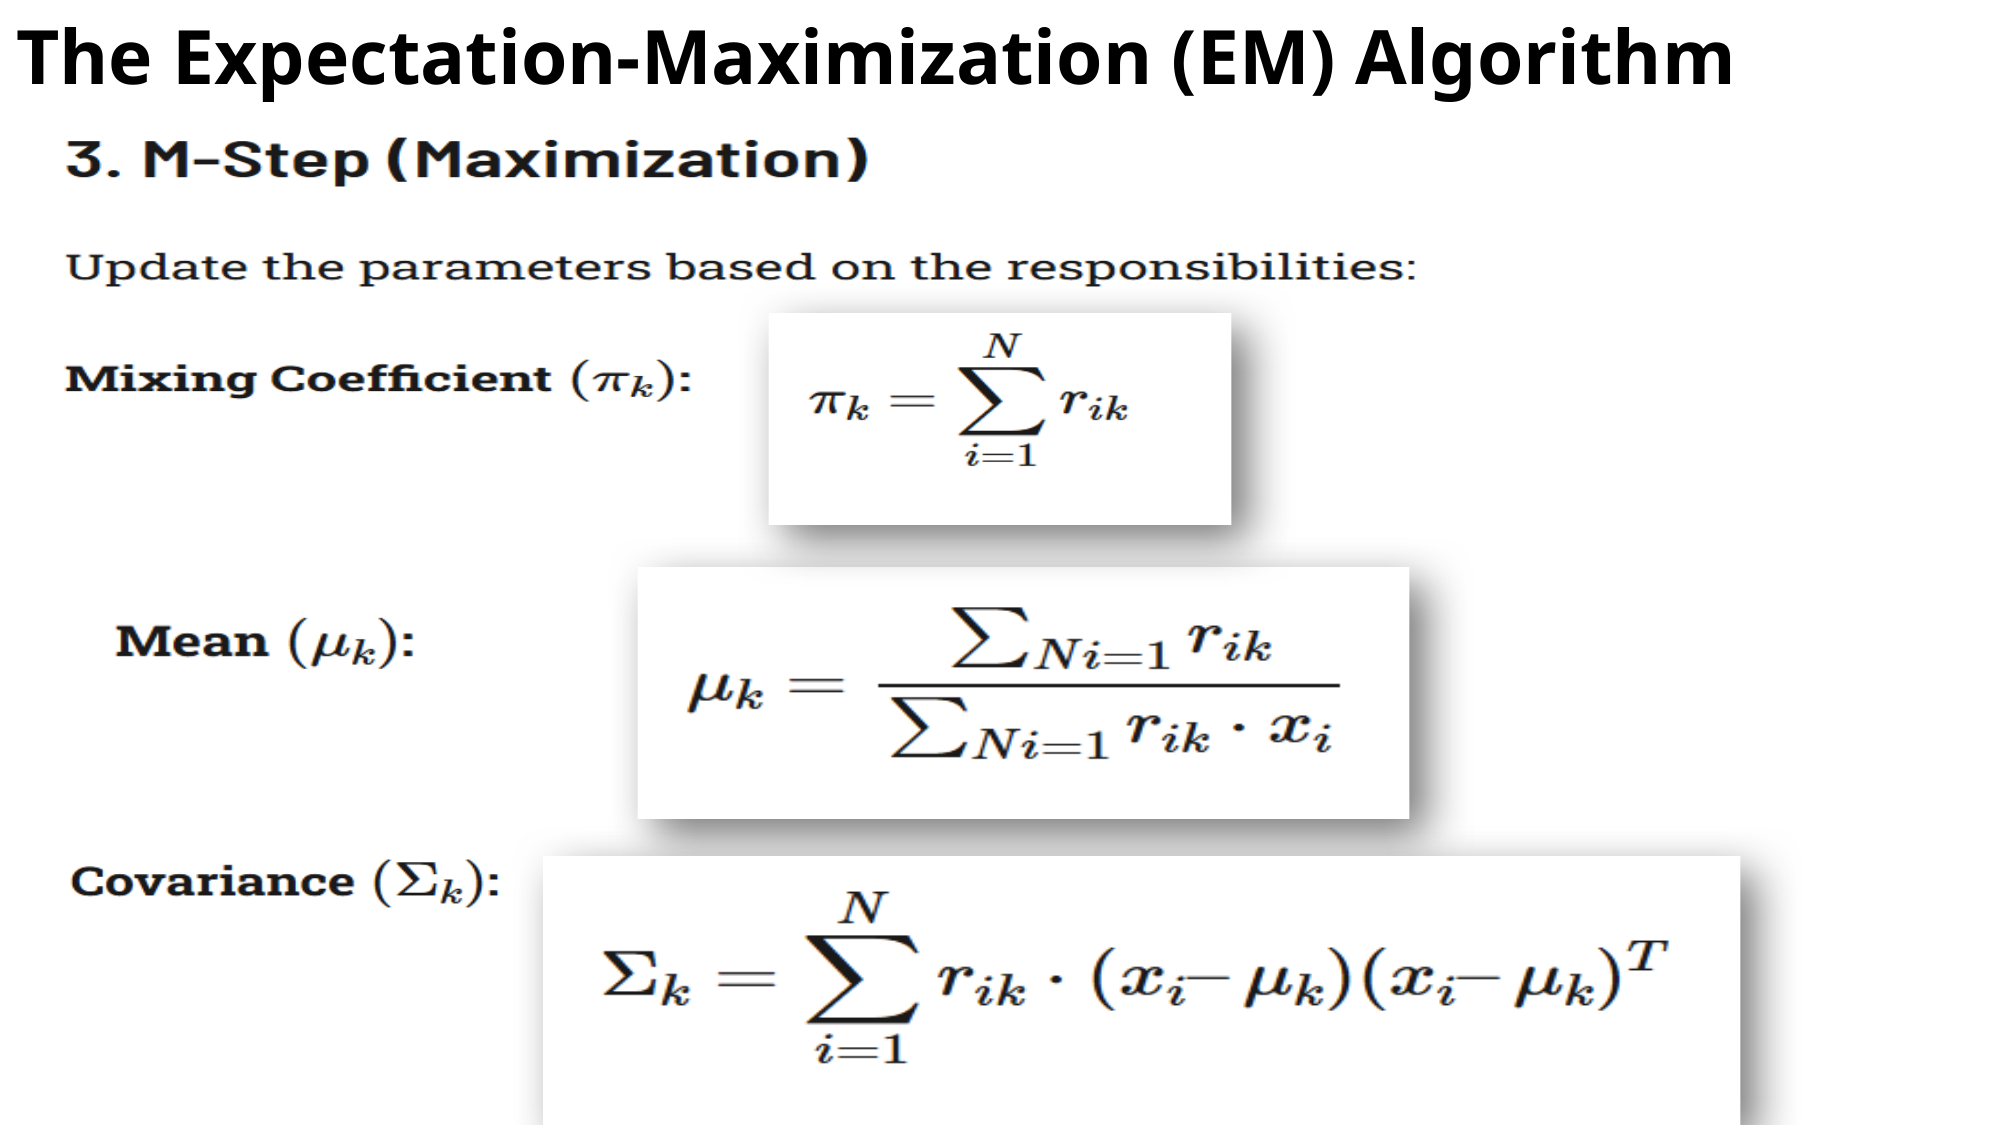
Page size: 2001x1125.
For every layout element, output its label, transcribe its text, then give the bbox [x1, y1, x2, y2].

picture [637, 567, 1410, 819]
picture [0, 116, 1741, 525]
title The Expectation-Maximization (EM) Algorithm [1, 0, 2000, 121]
picture [47, 563, 503, 735]
picture [6, 834, 1741, 1125]
